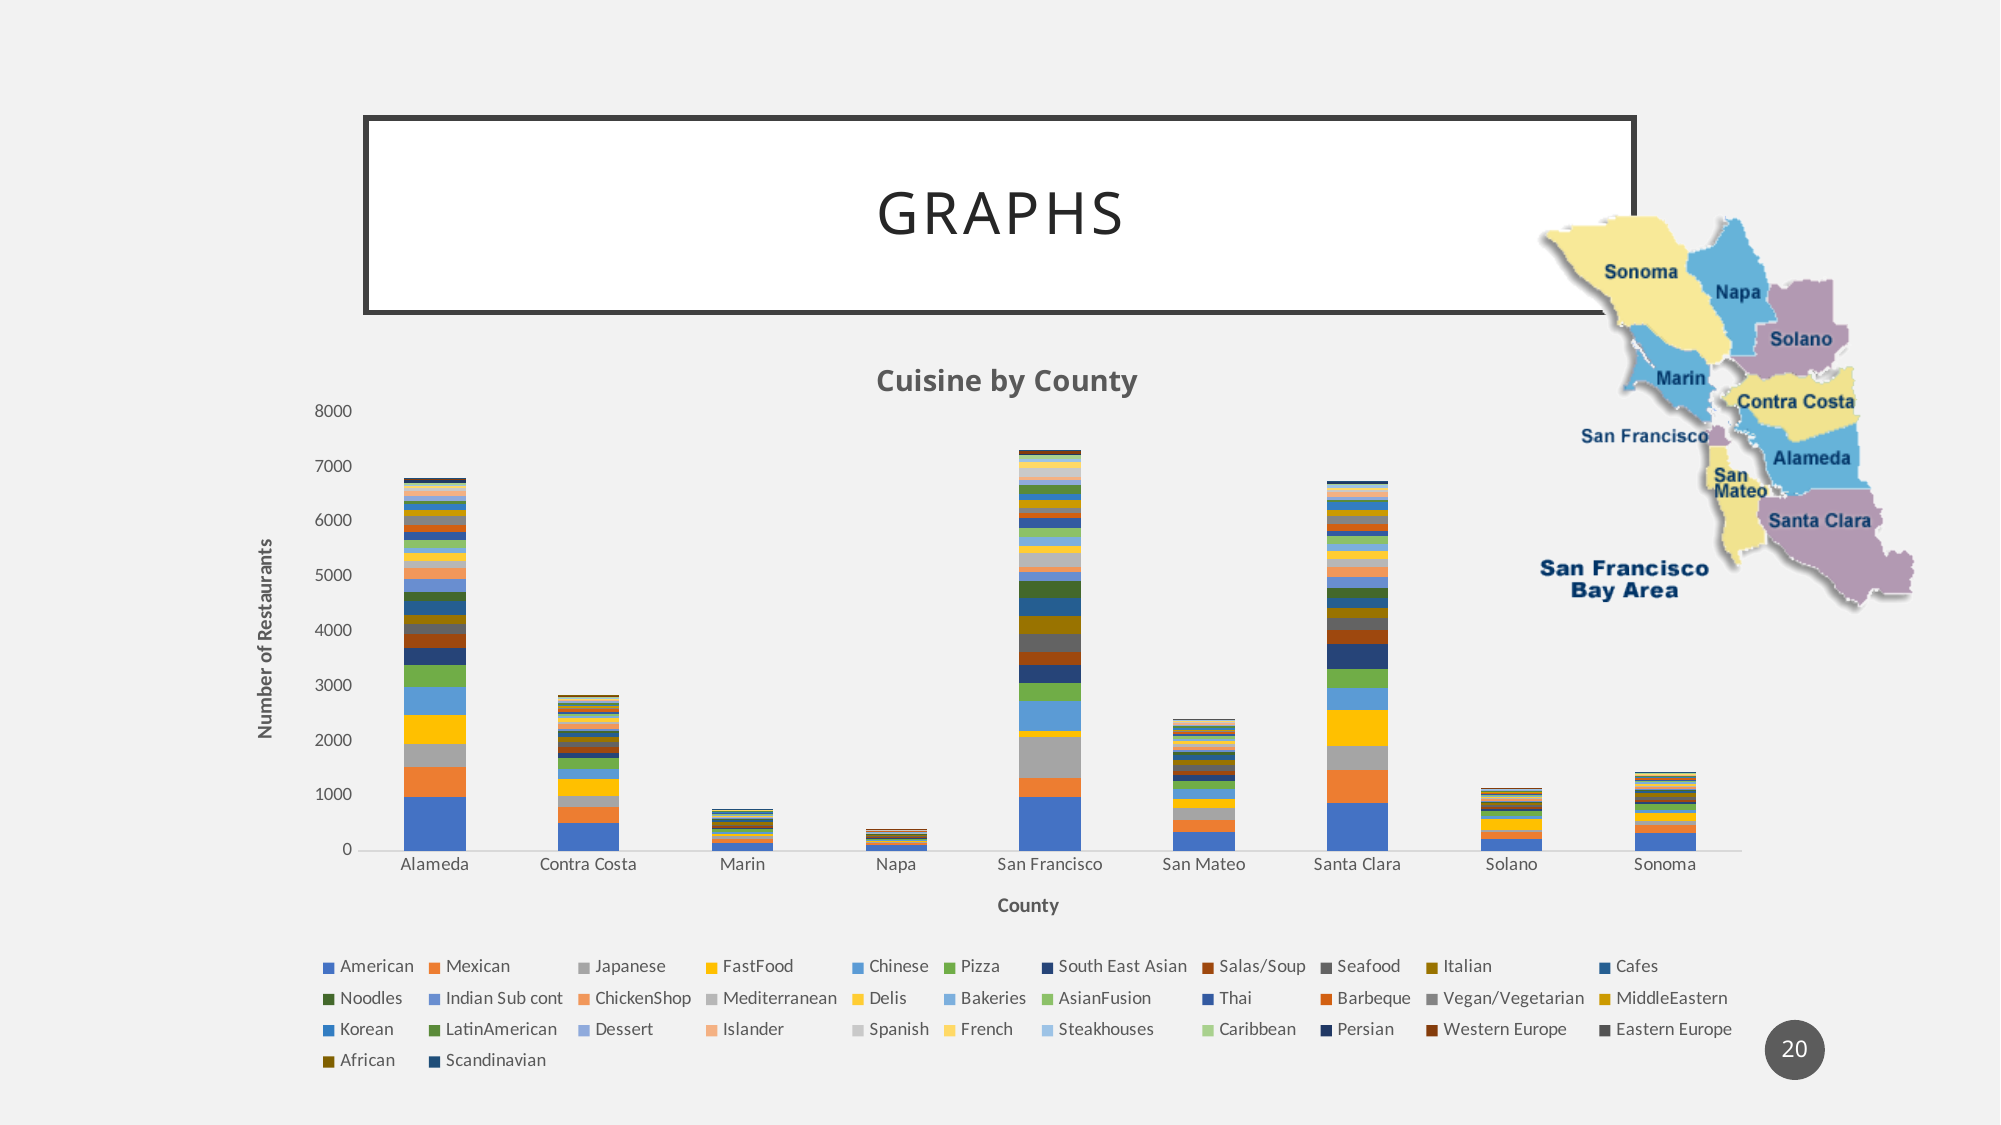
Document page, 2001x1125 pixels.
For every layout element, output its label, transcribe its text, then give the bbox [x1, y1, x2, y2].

slide_number 20 [1792, 1019, 1825, 1080]
chart [190, 332, 1792, 1102]
picture [1528, 205, 1922, 637]
title graphs [363, 115, 1637, 315]
